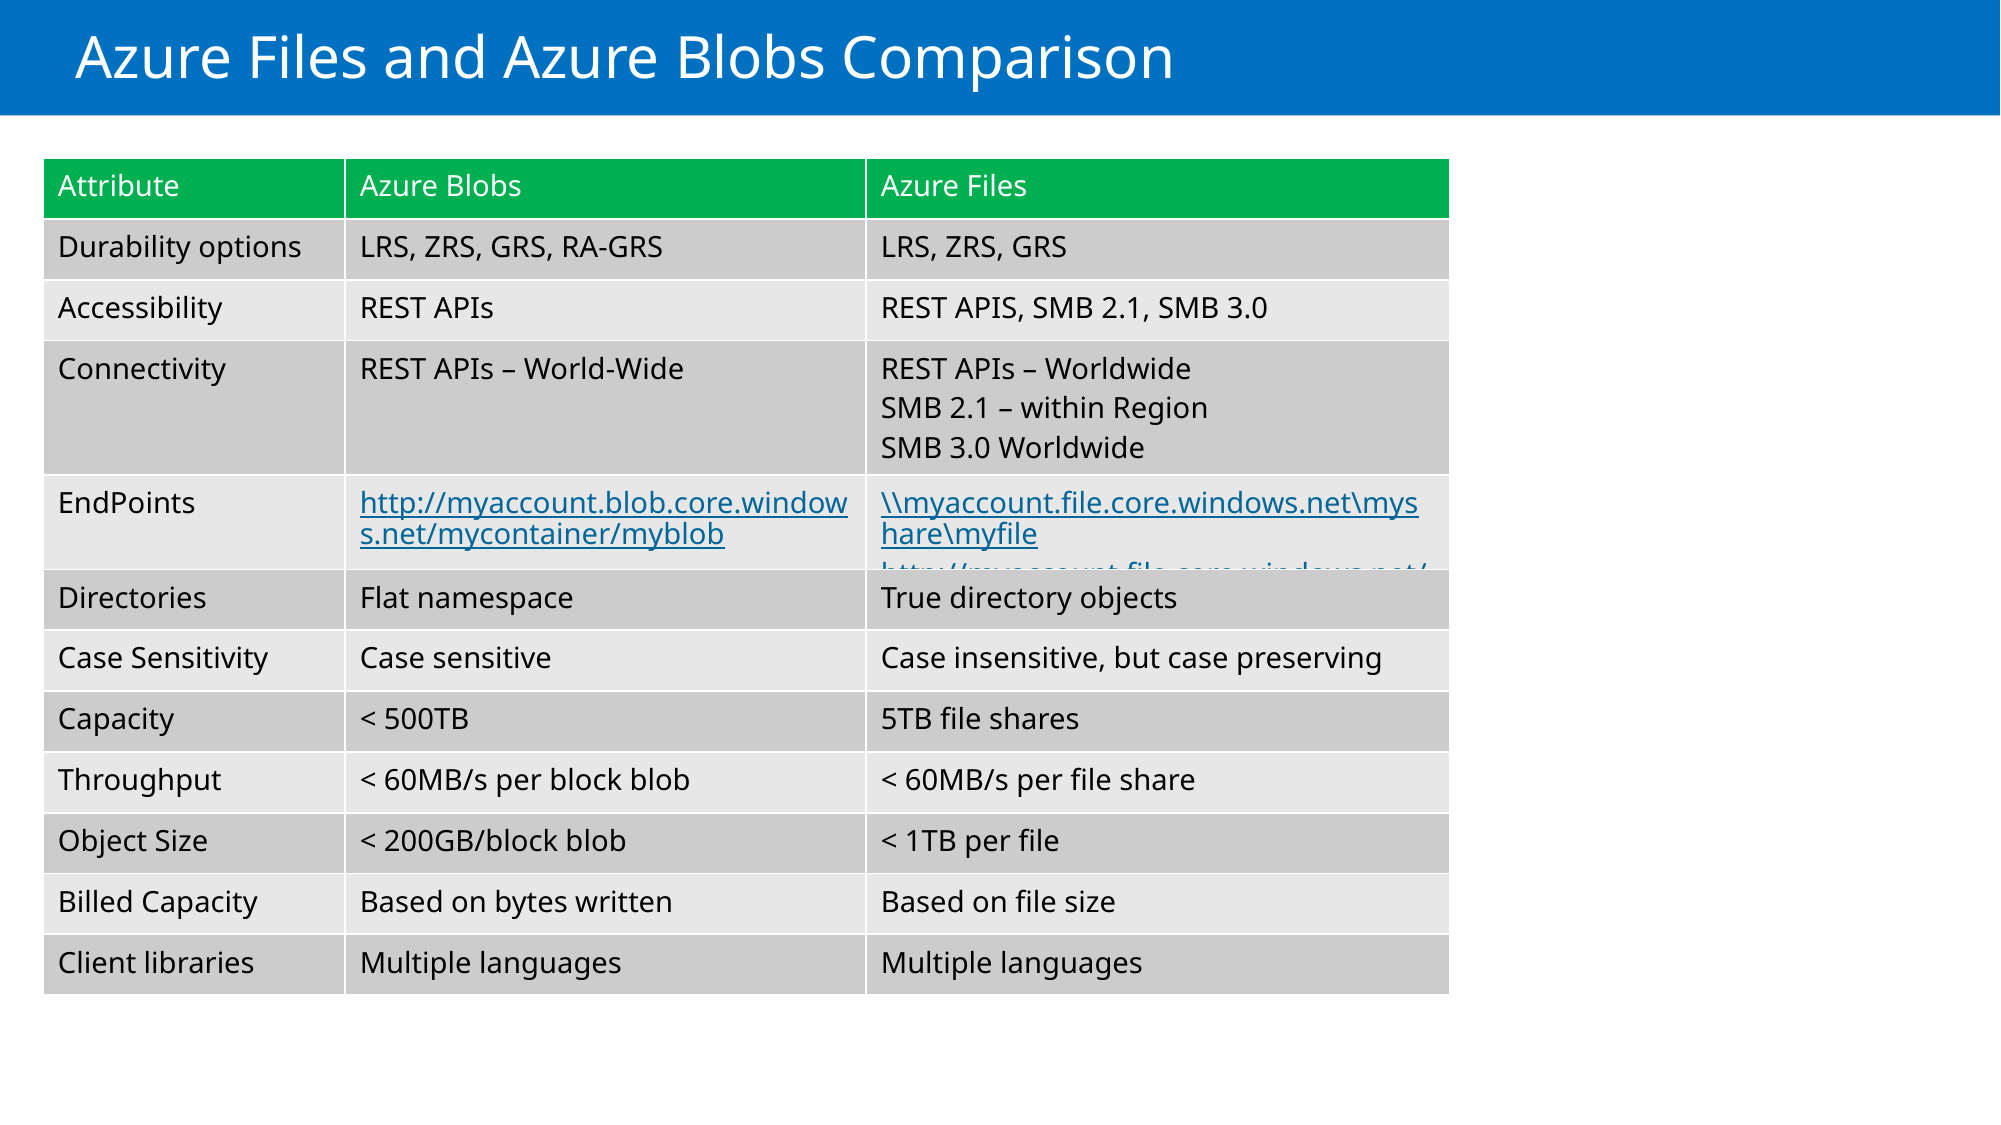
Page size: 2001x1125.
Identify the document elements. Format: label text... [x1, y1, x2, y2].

table_header Azure Files [867, 159, 1449, 218]
table_cell Based on file size [867, 874, 1449, 933]
table_cell True directory objects [867, 570, 1449, 629]
table_cell Throughput [44, 753, 344, 812]
table_cell Directories [44, 570, 344, 629]
table_header Attribute [44, 159, 344, 218]
table_cell Case sensitive [346, 631, 865, 690]
table_cell Capacity [44, 692, 344, 751]
table_cell Connectivity [44, 341, 344, 474]
table_cell Based on bytes written [346, 874, 865, 933]
table_cell EndPoints [44, 476, 344, 569]
table_cell < 1TB per file [867, 814, 1449, 873]
table_cell Accessibility [44, 281, 344, 340]
table_cell REST APIs – Worldwide SMB 2.1 – within Region SMB 3.0 Worldwide [867, 341, 1449, 474]
table_cell < 200GB/block blob [346, 814, 865, 873]
table_cell < 60MB/s per block blob [346, 753, 865, 812]
table_cell Billed Capacity [44, 874, 344, 933]
table_cell http://myaccount.blob.core.windows.net/mycontainer/myblob [346, 476, 865, 569]
table_cell Case insensitive, but case preserving [867, 631, 1449, 690]
table_cell REST APIs – World-Wide [346, 341, 865, 474]
table_cell 5TB file shares [867, 692, 1449, 751]
table_cell REST APIs [346, 281, 865, 340]
table_cell LRS, ZRS, GRS [867, 220, 1449, 279]
table_cell Client libraries [44, 935, 344, 994]
table_cell REST APIS, SMB 2.1, SMB 3.0 [867, 281, 1449, 340]
table_cell Case Sensitivity [44, 631, 344, 690]
table_cell LRS, ZRS, GRS, RA-GRS [346, 220, 865, 279]
table_cell Multiple languages [346, 935, 865, 994]
title Azure Files and Azure Blobs Comparison [75, 0, 1351, 122]
table_cell Flat namespace [346, 570, 865, 629]
table_header Azure Blobs [346, 159, 865, 218]
table_cell Durability options [44, 220, 344, 279]
table_cell < 60MB/s per file share [867, 753, 1449, 812]
table_cell < 500TB [346, 692, 865, 751]
table_cell Multiple languages [867, 935, 1449, 994]
table_cell Object Size [44, 814, 344, 873]
table_cell \\myaccount.file.core.windows.net\myshare\myfile http://myaccount.file.core.windows.net/myshare/m [867, 476, 1449, 569]
